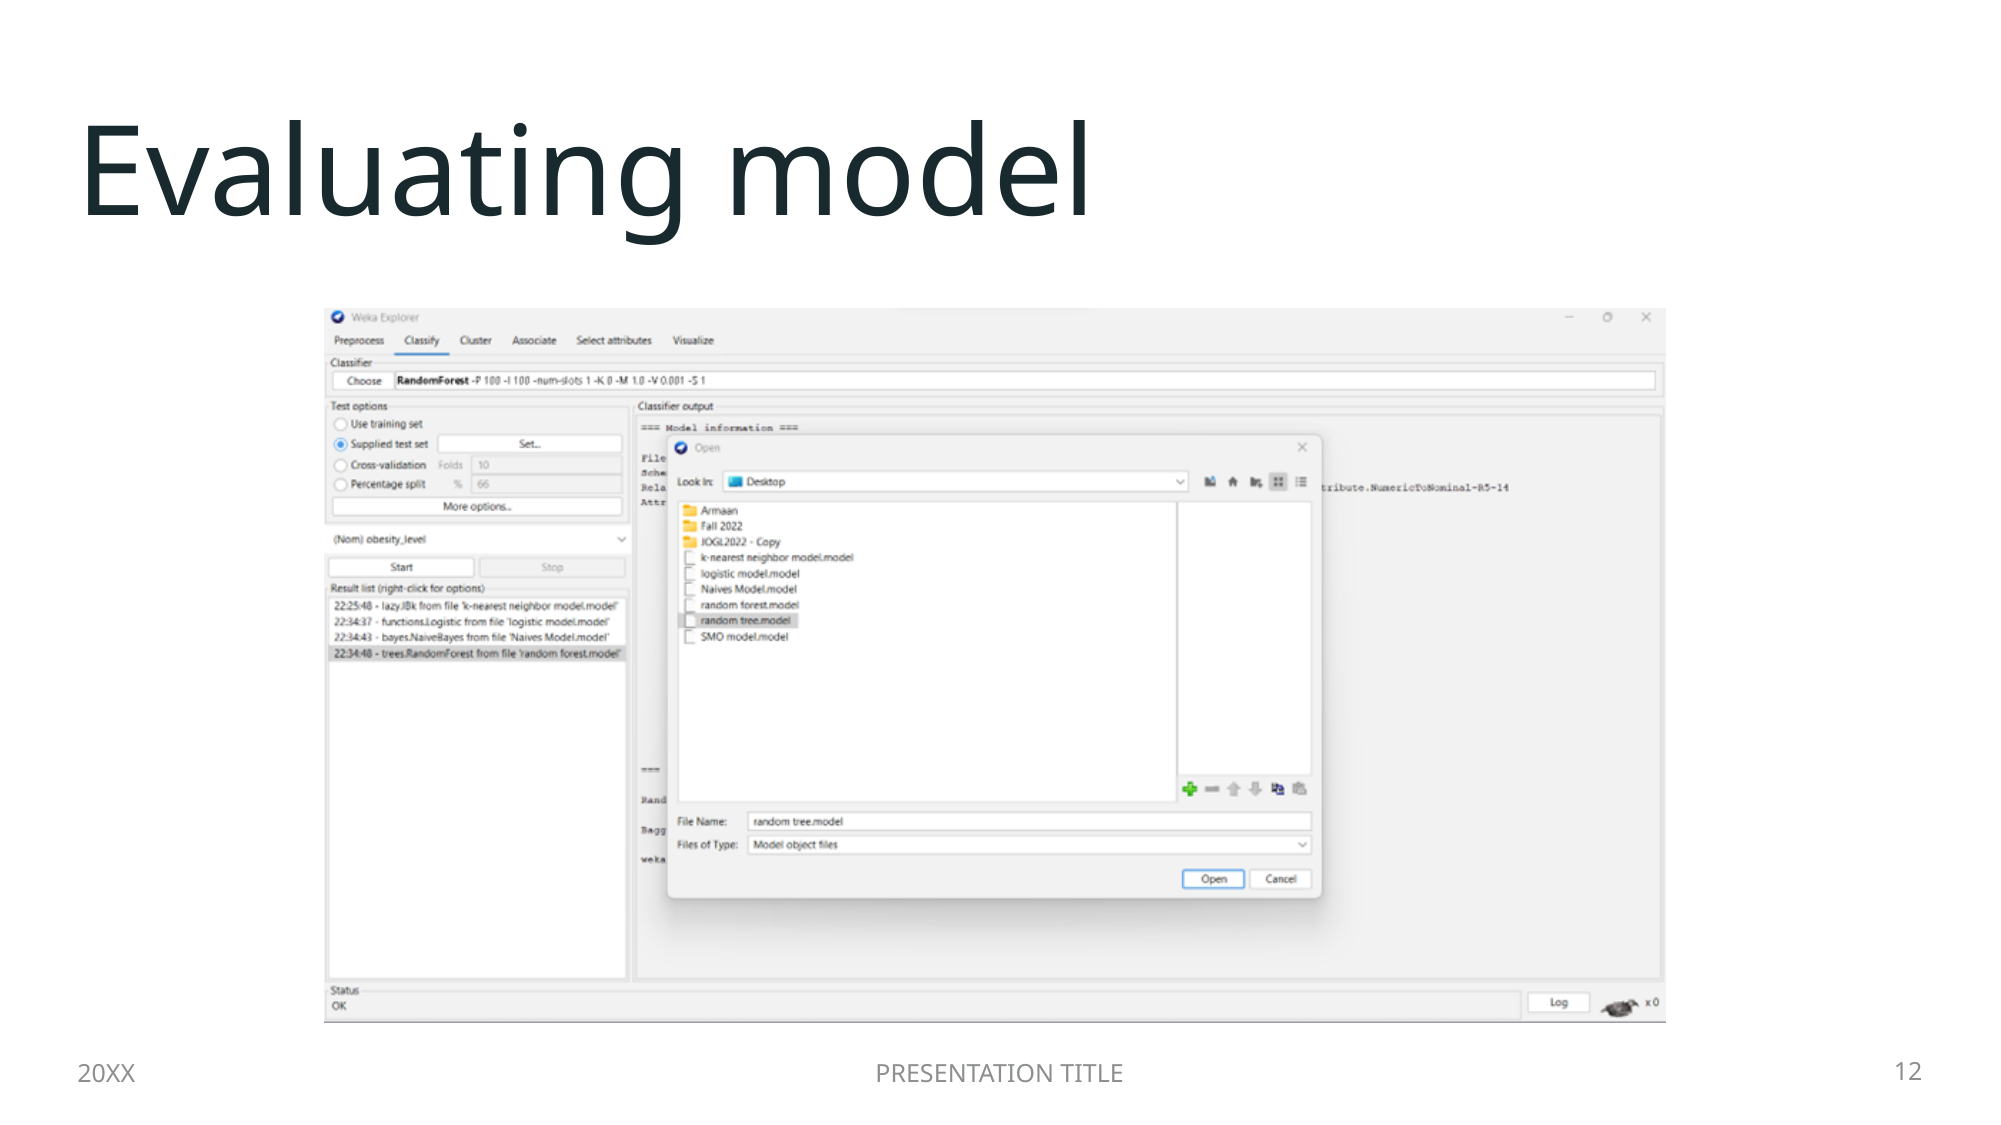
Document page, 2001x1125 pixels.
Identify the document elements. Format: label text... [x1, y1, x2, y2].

picture [324, 308, 1666, 1023]
slide_number 12 [1757, 1042, 1938, 1103]
slide_number 20XX [62, 1042, 513, 1103]
footer Presentation title [662, 1042, 1338, 1103]
title Evaluating model [61, 100, 1809, 323]
